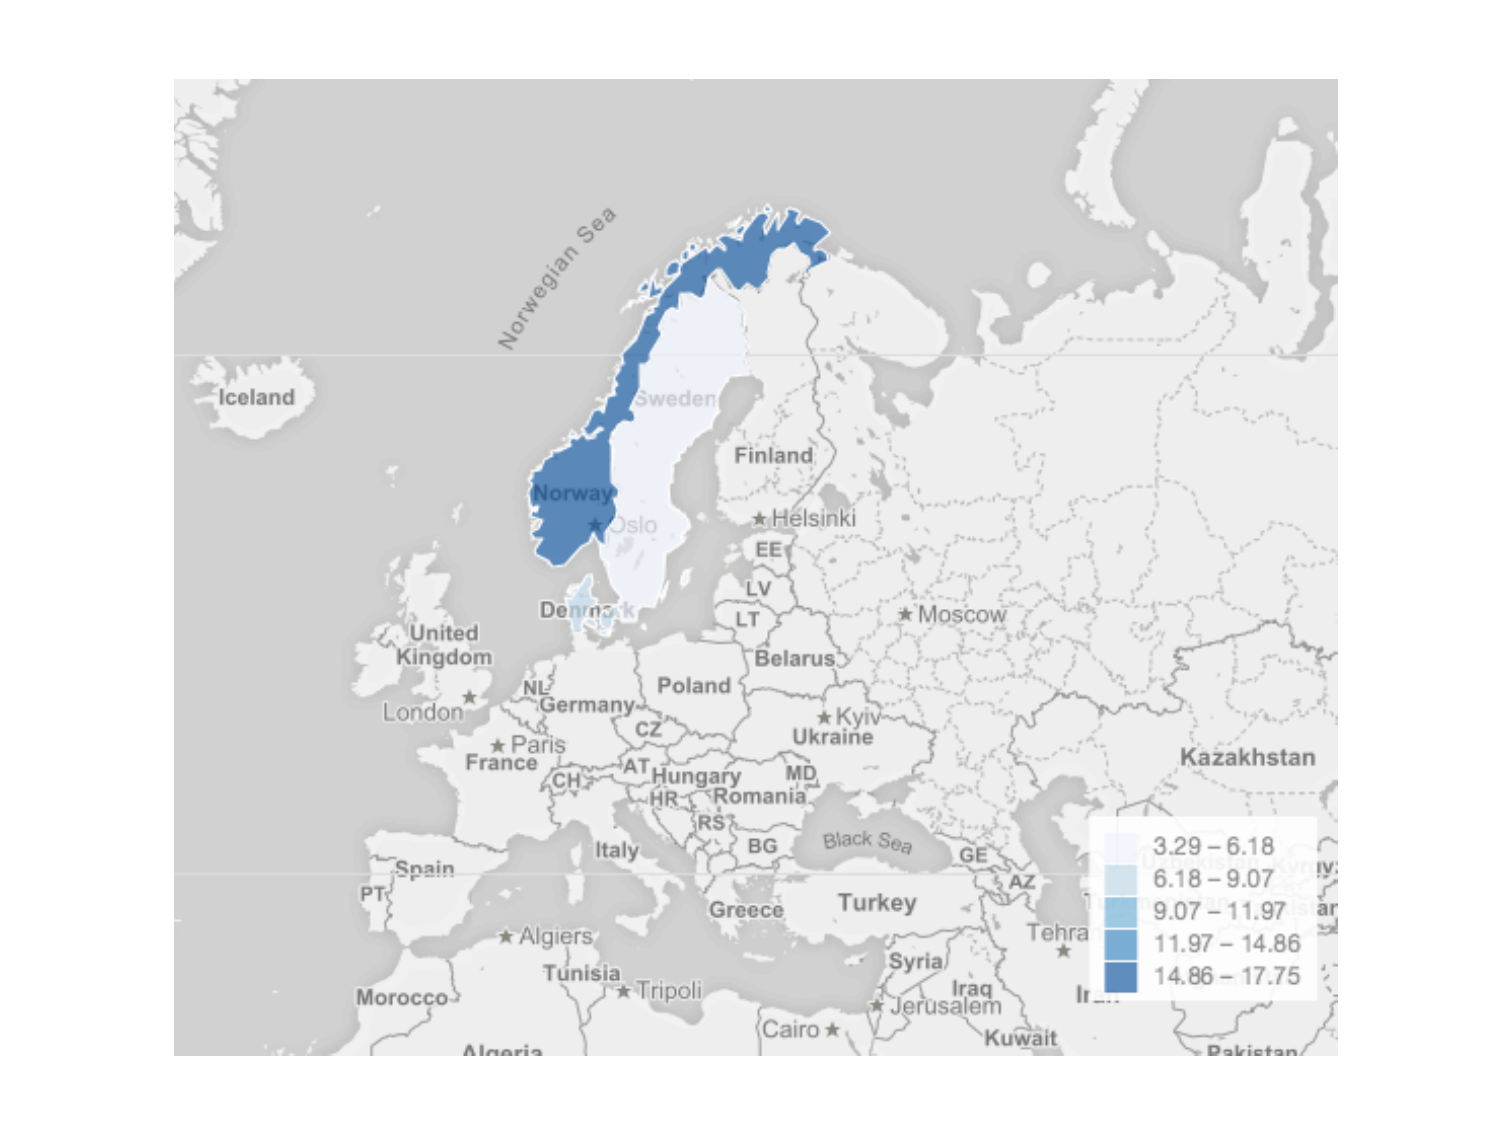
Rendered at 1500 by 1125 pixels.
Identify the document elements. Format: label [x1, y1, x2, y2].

picture [174, 79, 1338, 1056]
